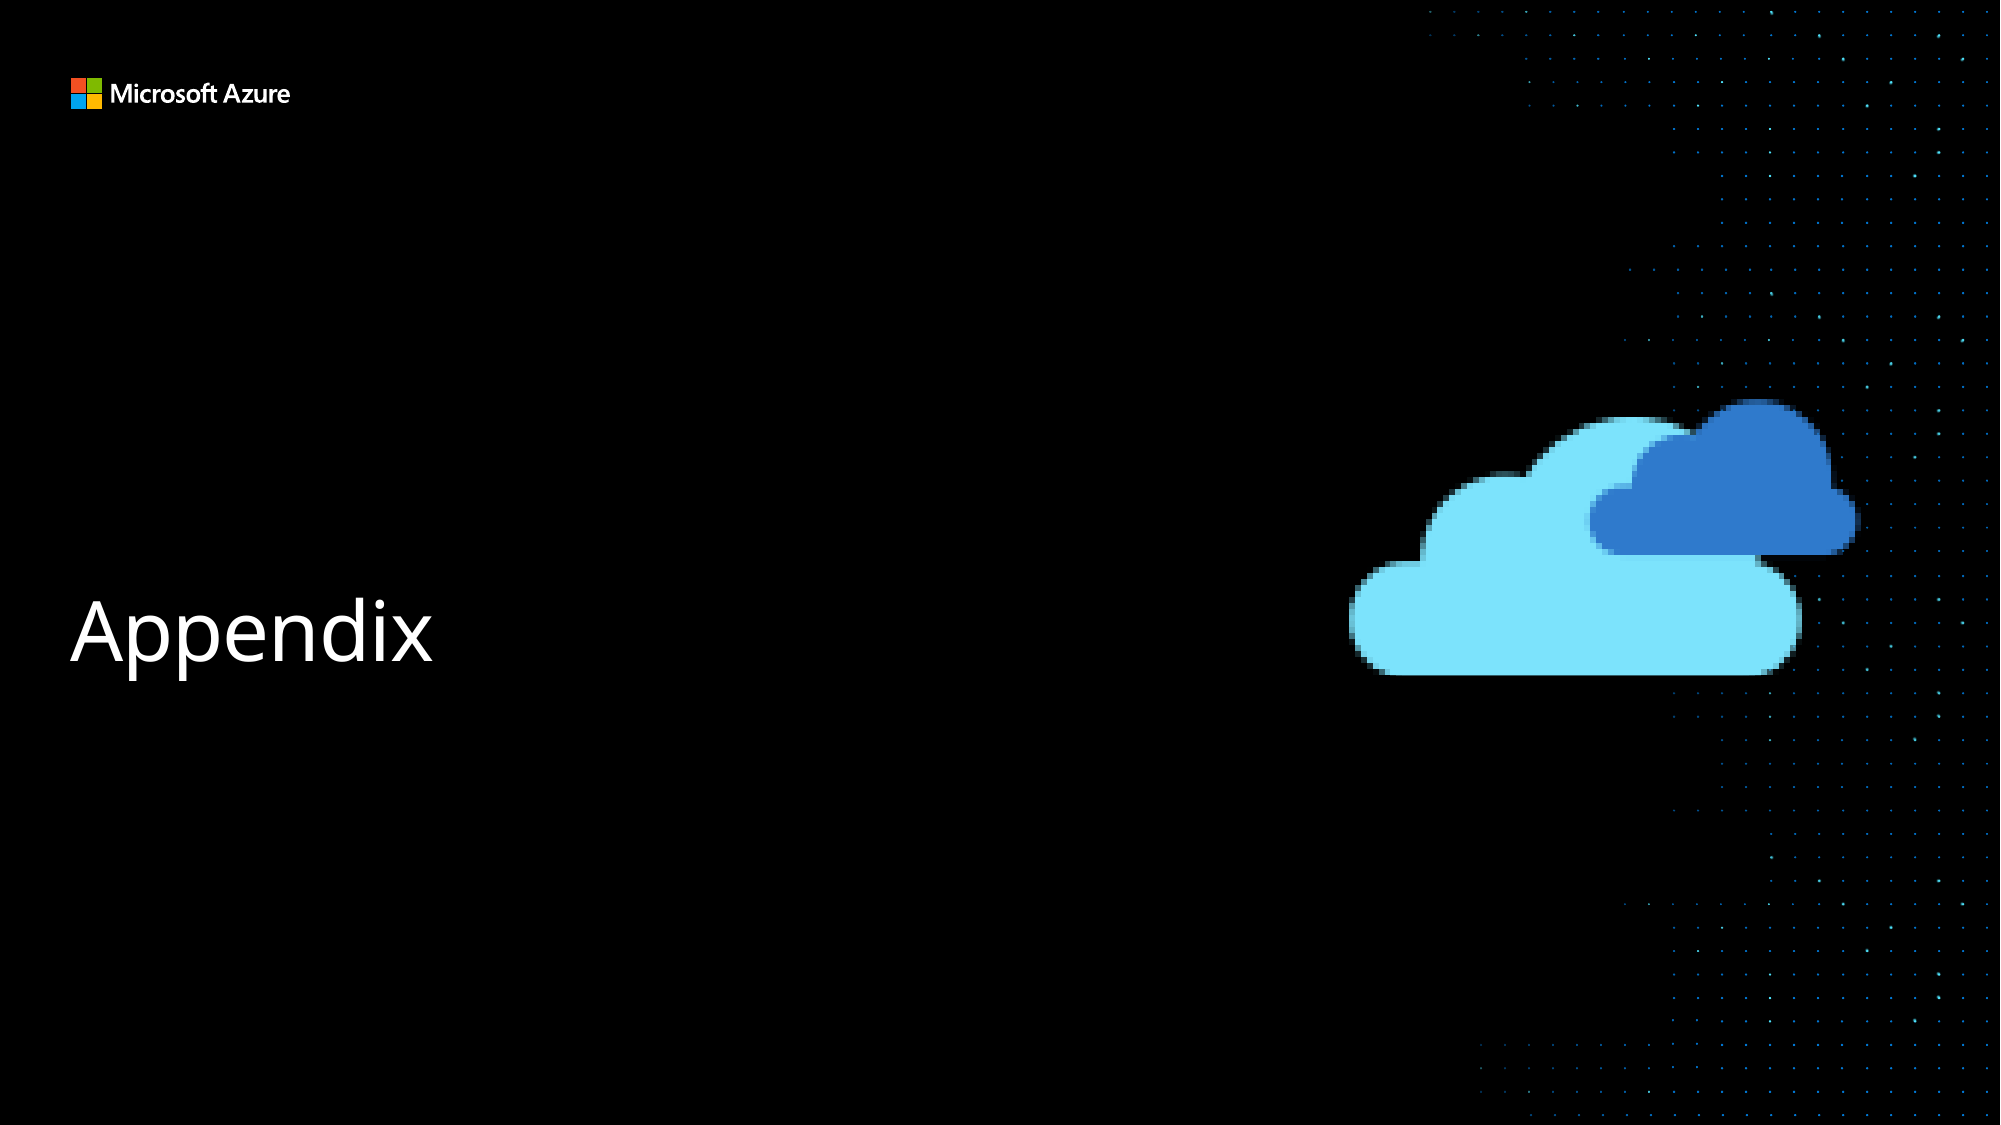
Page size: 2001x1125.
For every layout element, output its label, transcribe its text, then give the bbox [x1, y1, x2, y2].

title Appendix [70, 415, 1651, 710]
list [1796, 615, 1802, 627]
picture [1429, 8, 1988, 1117]
